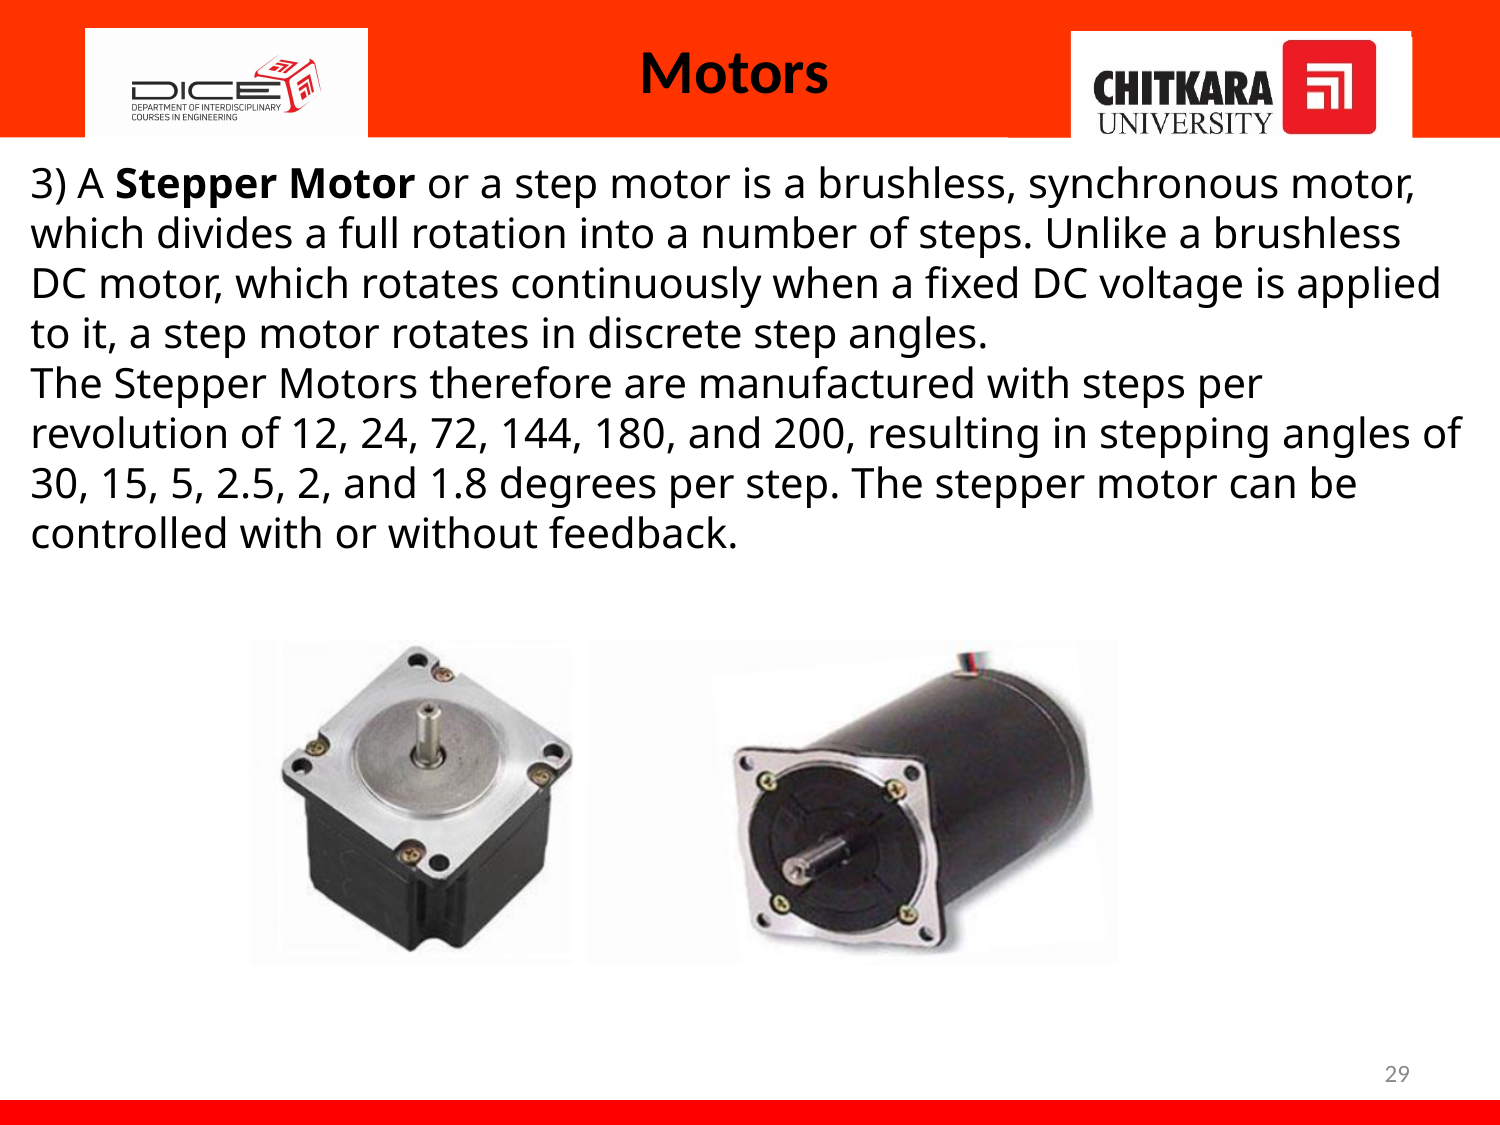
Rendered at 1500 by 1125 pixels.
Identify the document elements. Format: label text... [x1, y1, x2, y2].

slide_number 29 [1074, 1042, 1425, 1103]
picture [85, 28, 368, 148]
picture [1102, 37, 1391, 138]
text_box 3) A Stepper Motor or a step motor is a brushless, synchronous motor, which divides a full rotation into a number of steps. Unlike a brushless DC motor, which rotates continuously when a fixed DC voltage is applied to it, a step motor rotates in discrete step angles. The Stepper Motors therefore are manufactured with steps per revolution of 12, 24, 72, 144, 180, and 200, resulting in stepping angles of 30, 15, 5, 2.5, 2, and 1.8 degrees per step. The stepper motor can be controlled with or without feedback. [15, 149, 1485, 565]
picture [249, 637, 1130, 979]
title Motors [367, 0, 1102, 138]
